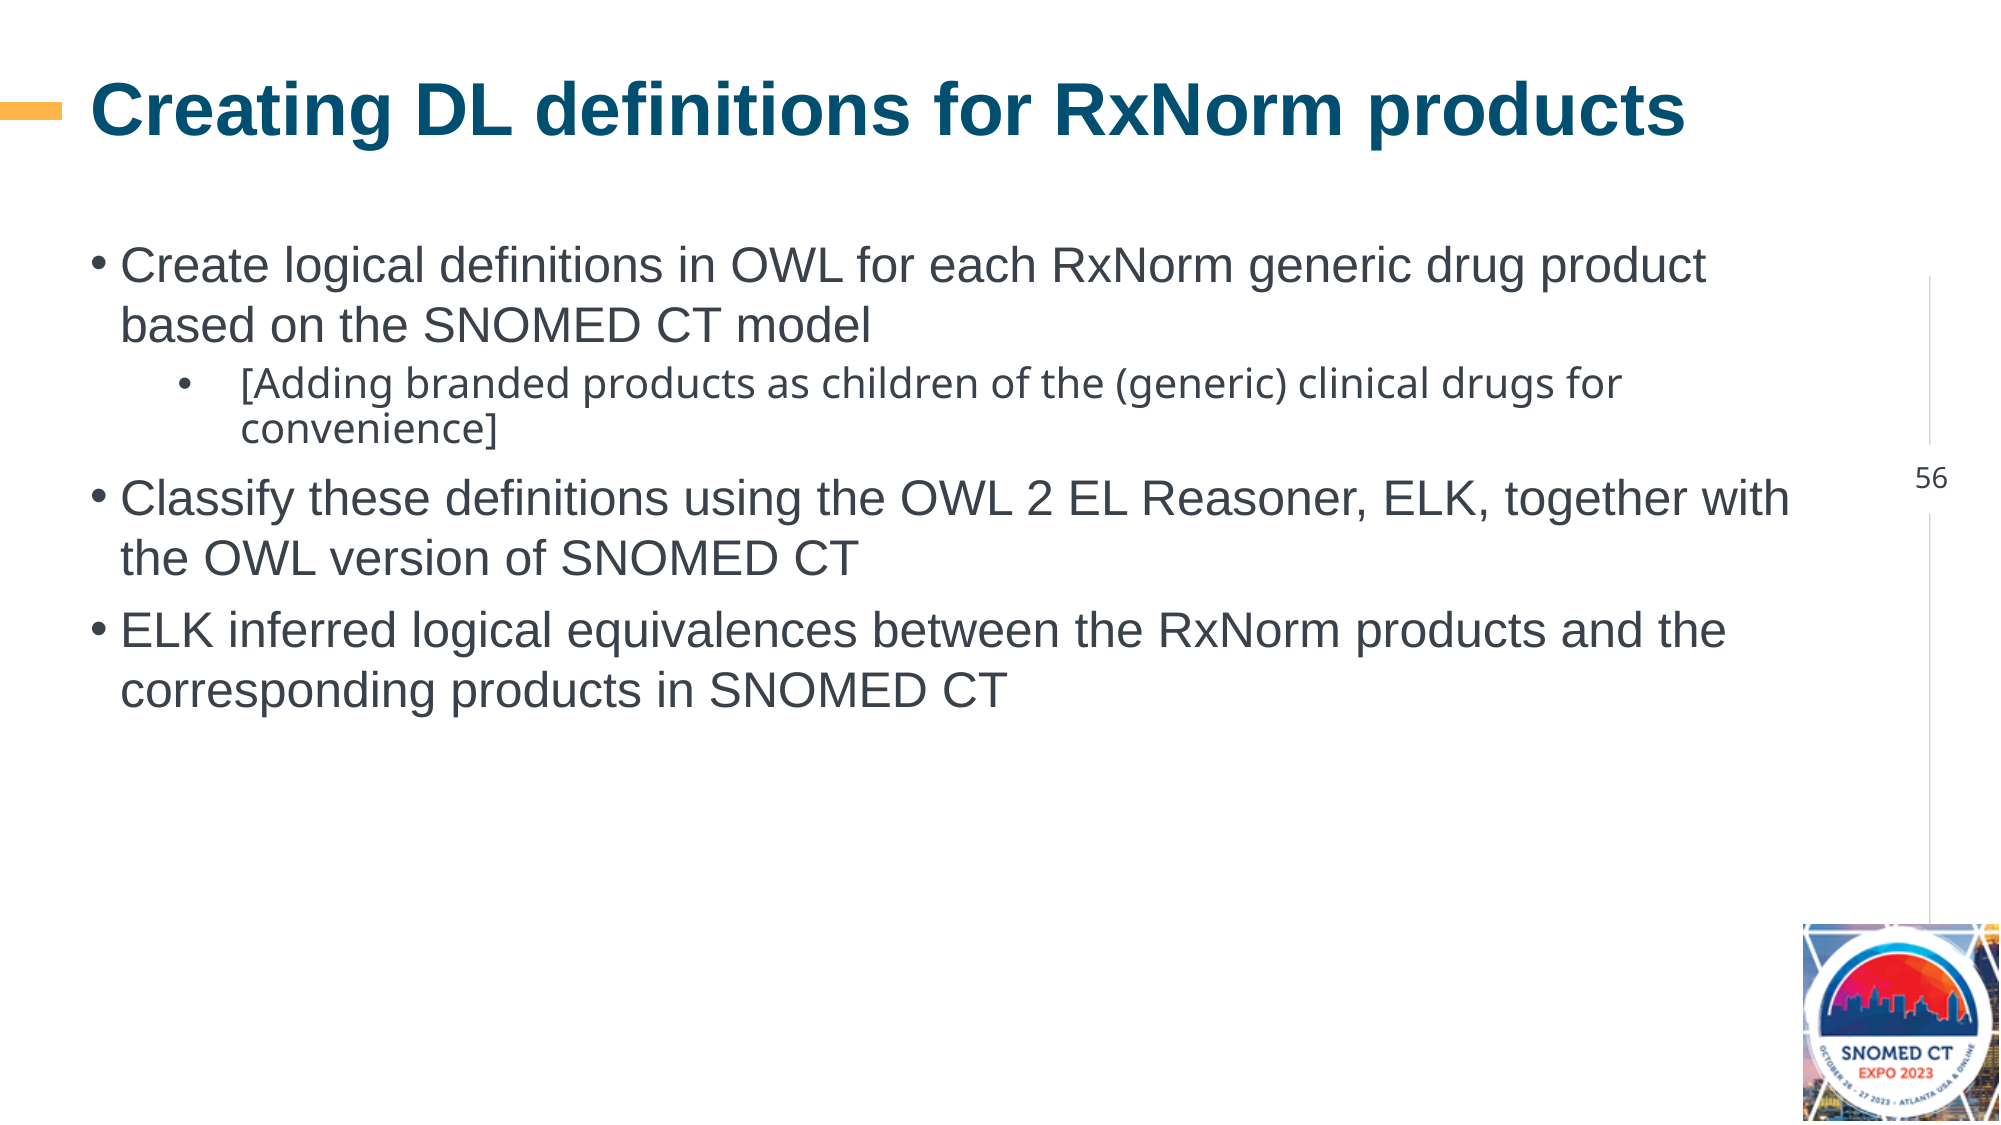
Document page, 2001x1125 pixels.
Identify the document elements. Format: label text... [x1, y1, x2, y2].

title Creating DL definitions for RxNorm products [75, 60, 1819, 242]
picture [1803, 924, 1999, 1121]
subtitle Create logical definitions in OWL for each RxNorm generic drug product based on the SNOMED CT model [Adding branded products as children of the (generic) clinical drugs for convenience] Classify these definitions using the OWL 2 EL Reasoner, ELK, together with the OWL version of SNOMED CT ELK inferred logical equivalences between the RxNorm products and the corresponding products in SNOMED CT [75, 224, 1851, 974]
